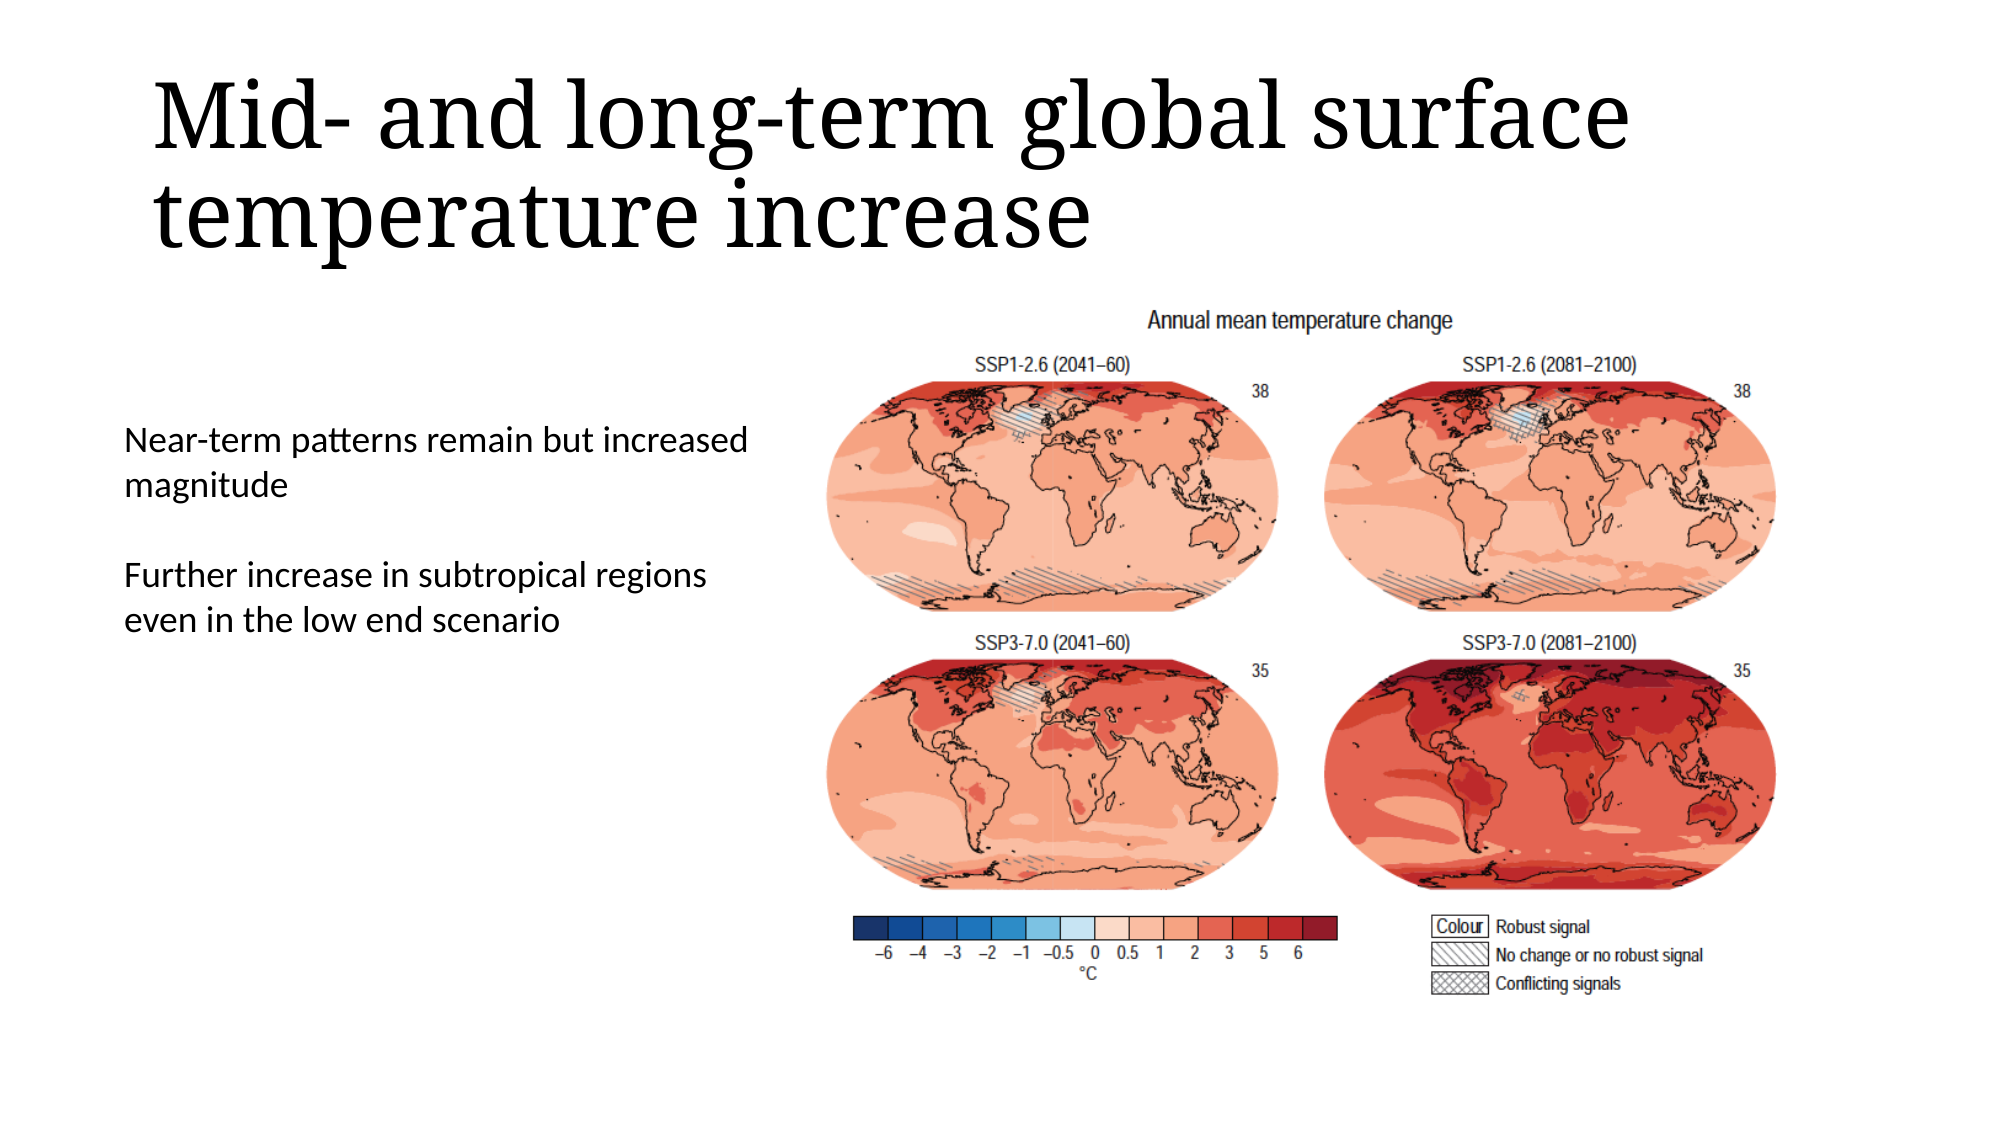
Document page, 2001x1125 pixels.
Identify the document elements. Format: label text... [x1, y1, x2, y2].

text_box Near-term patterns remain but increased magnitude Further increase in subtropical regions even in the low end scenario [109, 407, 783, 648]
picture [783, 288, 1798, 1012]
title Mid- and long-term global surface temperature increase [137, 59, 1863, 278]
